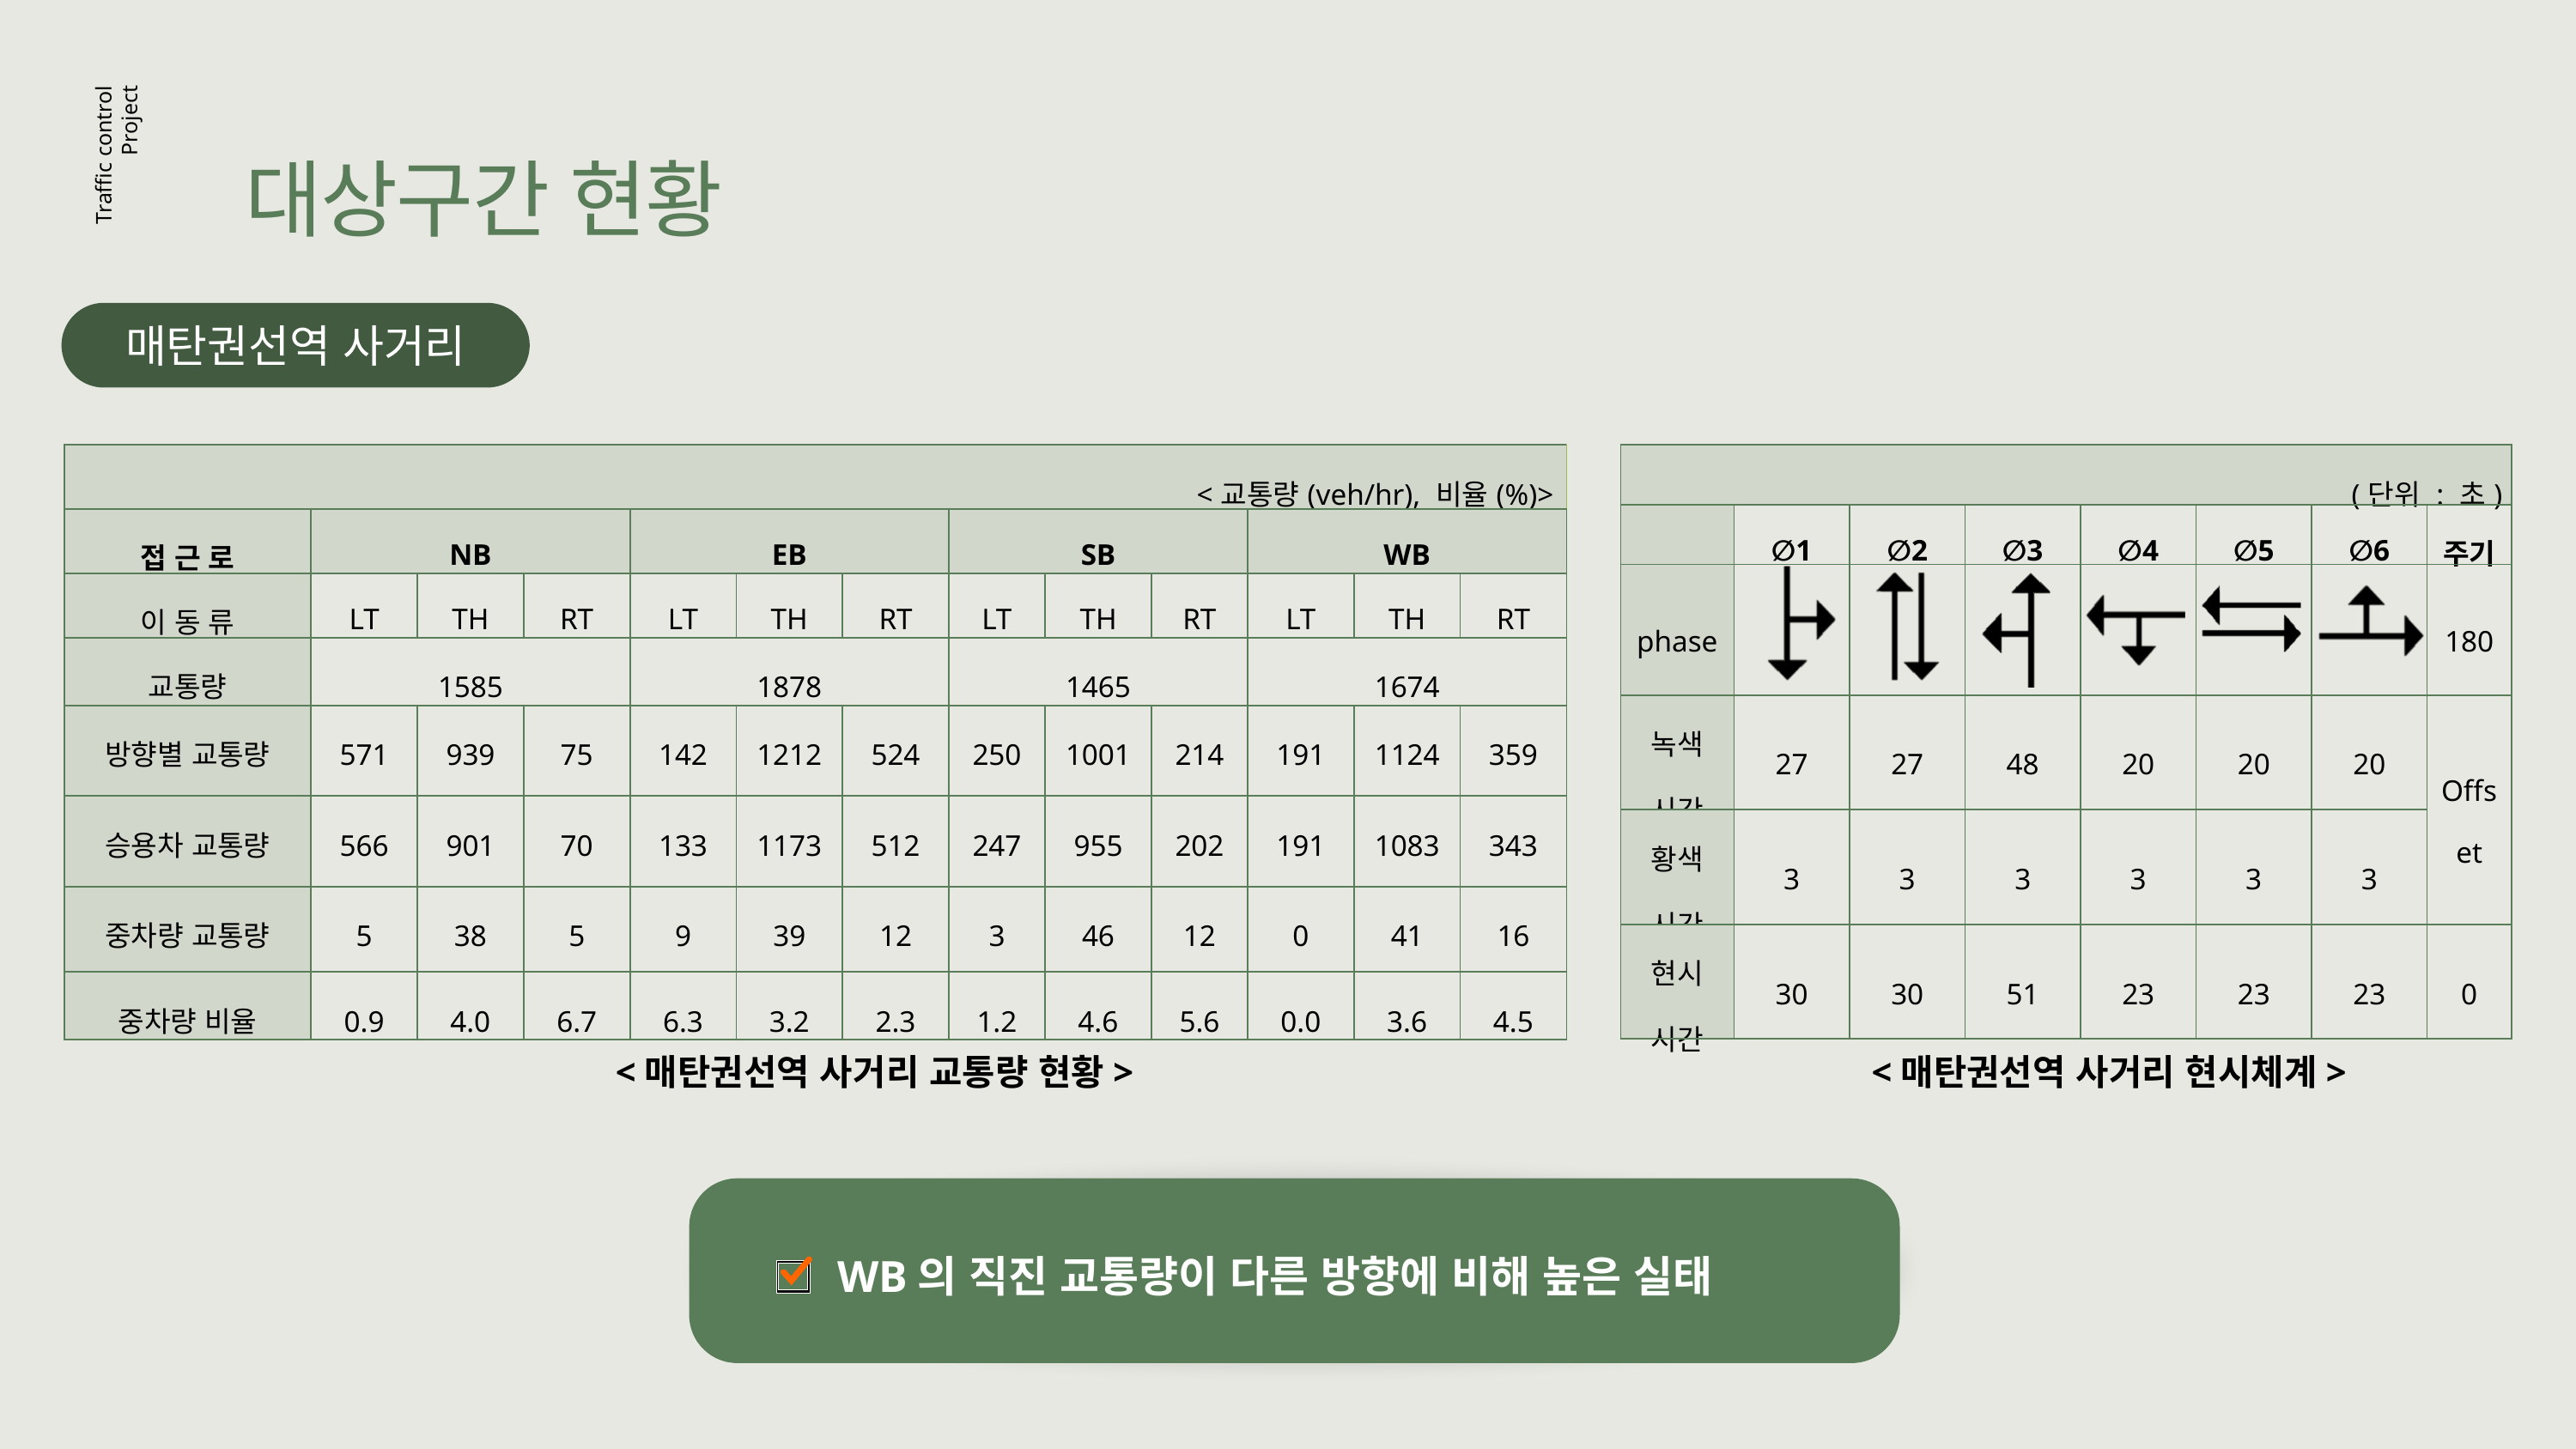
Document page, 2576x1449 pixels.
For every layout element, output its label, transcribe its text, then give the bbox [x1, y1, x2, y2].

table_cell 1.2 [950, 973, 1044, 1039]
table_cell 3 [1850, 810, 1965, 924]
table_cell LT [950, 574, 1044, 637]
table_cell 142 [631, 706, 736, 795]
table_cell LT [1249, 574, 1353, 637]
table_cell [2196, 565, 2311, 694]
table_cell [1850, 662, 1965, 694]
table_cell 191 [1249, 706, 1353, 795]
table_cell 교통량 [65, 639, 310, 705]
table_cell 중차량 비율 [65, 973, 310, 1039]
table_cell 녹색 시간 [1621, 696, 1734, 809]
table_cell 3.2 [737, 973, 841, 1039]
table_cell [1735, 565, 1849, 694]
table_cell 247 [950, 797, 1044, 886]
table_cell 955 [1046, 797, 1151, 886]
table_cell 현시 시간 [1621, 925, 1734, 1038]
table_cell 주기 [2427, 506, 2511, 564]
table_cell 27 [1850, 696, 1965, 809]
table_cell 중차량 교통량 [65, 888, 310, 971]
table_cell 30 [1735, 925, 1849, 1038]
table_cell 16 [1461, 888, 1566, 971]
table_cell 27 [1735, 696, 1849, 809]
table_cell 황색 시간 [1621, 810, 1734, 924]
table_cell 133 [631, 797, 736, 886]
table_cell 4.5 [1461, 973, 1566, 1039]
table_cell [1621, 506, 1734, 564]
table_cell 20 [2312, 696, 2427, 809]
picture [1853, 573, 1962, 680]
table_cell 방향별 교통량 [65, 706, 310, 795]
text_box Traffic control Project [83, 385, 149, 391]
table_cell 3 [950, 888, 1044, 971]
table_cell LT [631, 574, 736, 637]
table_cell 343 [1461, 797, 1566, 886]
table_cell NB [312, 510, 629, 573]
table_cell 1674 [1249, 639, 1566, 705]
table_cell 3 [1735, 810, 1849, 924]
picture [1982, 573, 2050, 688]
table_cell 75 [525, 706, 629, 795]
table_cell 6.3 [631, 973, 736, 1039]
table_cell [2081, 565, 2196, 694]
table_cell 202 [1152, 797, 1247, 886]
table_cell ∅1 [1735, 506, 1849, 564]
table_cell 승용차 교통량 [65, 797, 310, 886]
table_cell 51 [1965, 925, 2080, 1038]
table_cell ∅4 [2081, 506, 2196, 564]
table_cell 3 [2312, 810, 2427, 924]
table_cell RT [1461, 574, 1566, 637]
table_cell 524 [843, 706, 948, 795]
table_cell 70 [525, 797, 629, 886]
text_box <매탄권선역 사거리 현시체계> [1663, 1043, 2555, 1099]
table_cell 359 [1461, 706, 1566, 795]
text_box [775, 1243, 1811, 1309]
table_cell phase [1621, 565, 1734, 694]
table_cell 3 [2196, 810, 2311, 924]
table_cell 38 [418, 888, 523, 971]
table_cell 39 [737, 888, 841, 971]
table_cell 12 [1152, 888, 1247, 971]
table_cell 12 [843, 888, 948, 971]
table_header <교통량(veh/hr), 비율(%)> [65, 446, 1566, 508]
table_cell WB [1249, 510, 1566, 573]
picture [2087, 580, 2184, 681]
table_cell 23 [2312, 925, 2427, 1038]
table_cell 접 근 로 [65, 510, 310, 573]
table_cell 9 [631, 888, 736, 971]
table_cell EB [631, 510, 948, 573]
text_box Traffic control Project [83, 72, 149, 306]
table_cell 48 [1965, 696, 2080, 809]
table_cell Offset [2427, 696, 2511, 924]
table_cell 571 [312, 706, 416, 795]
table_cell TH [1046, 574, 1151, 637]
table_cell 939 [418, 706, 523, 795]
table_cell 이 동 류 [65, 574, 310, 637]
text_box 대상구간 현황 [232, 140, 1395, 254]
table_cell 3 [1965, 810, 2080, 924]
text_box <매탄권선역 사거리 교통량 현황> [332, 1043, 1417, 1100]
table_cell 23 [2196, 925, 2311, 1038]
table_cell 0.0 [1249, 973, 1353, 1039]
table_cell 3.6 [1355, 973, 1460, 1039]
table_cell [2312, 565, 2427, 694]
table_cell 214 [1152, 706, 1247, 795]
table_cell 5.6 [1152, 973, 1247, 1039]
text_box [689, 1178, 1900, 1364]
table_cell 1878 [631, 639, 948, 705]
table_cell 901 [418, 797, 523, 886]
table_cell 180 [2427, 565, 2511, 694]
table_cell 5 [312, 888, 416, 971]
table_cell ∅3 [1965, 506, 2080, 564]
table_cell 191 [1249, 797, 1353, 886]
table_cell ∅5 [2196, 506, 2311, 564]
table_cell 4.0 [418, 973, 523, 1039]
picture [2201, 585, 2301, 653]
table_cell 30 [1850, 925, 1965, 1038]
table_cell 0 [2427, 925, 2511, 1038]
table_cell 1083 [1355, 797, 1460, 886]
table_cell 41 [1355, 888, 1460, 971]
table_cell RT [843, 574, 948, 637]
table_cell 23 [2081, 925, 2196, 1038]
table_cell [1850, 565, 1965, 596]
table_cell 3 [2081, 810, 2196, 924]
table_cell 566 [312, 797, 416, 886]
table_cell 0.9 [312, 973, 416, 1039]
table_cell 0 [1249, 888, 1353, 971]
table_cell 20 [2196, 696, 2311, 809]
picture [2317, 567, 2423, 676]
table_cell 1585 [312, 639, 629, 705]
table_cell 1465 [950, 639, 1247, 705]
table_cell 6.7 [525, 973, 629, 1039]
table_cell 1124 [1355, 706, 1460, 795]
table_cell 2.3 [843, 973, 948, 1039]
table_cell 5 [525, 888, 629, 971]
table_cell LT [312, 574, 416, 637]
table_cell 250 [950, 706, 1044, 795]
table_cell TH [737, 574, 841, 637]
text_box 매탄권선역 사거리 [59, 300, 532, 390]
picture [1767, 566, 1836, 682]
table_cell RT [1152, 574, 1247, 637]
table_cell ∅6 [2312, 506, 2427, 564]
table_cell TH [1355, 574, 1460, 637]
table_cell 512 [843, 797, 948, 886]
table_cell [1965, 565, 2080, 694]
table_cell 1001 [1046, 706, 1151, 795]
table_cell RT [525, 574, 629, 637]
table_cell TH [418, 574, 523, 637]
table_cell 1173 [737, 797, 841, 886]
table_cell 1212 [737, 706, 841, 795]
table_cell 46 [1046, 888, 1151, 971]
table_cell 4.6 [1046, 973, 1151, 1039]
table_cell ∅2 [1850, 506, 1965, 564]
table_header (단위 : 초) [1621, 446, 2511, 504]
table_cell SB [950, 510, 1247, 573]
table_cell 20 [2081, 696, 2196, 809]
